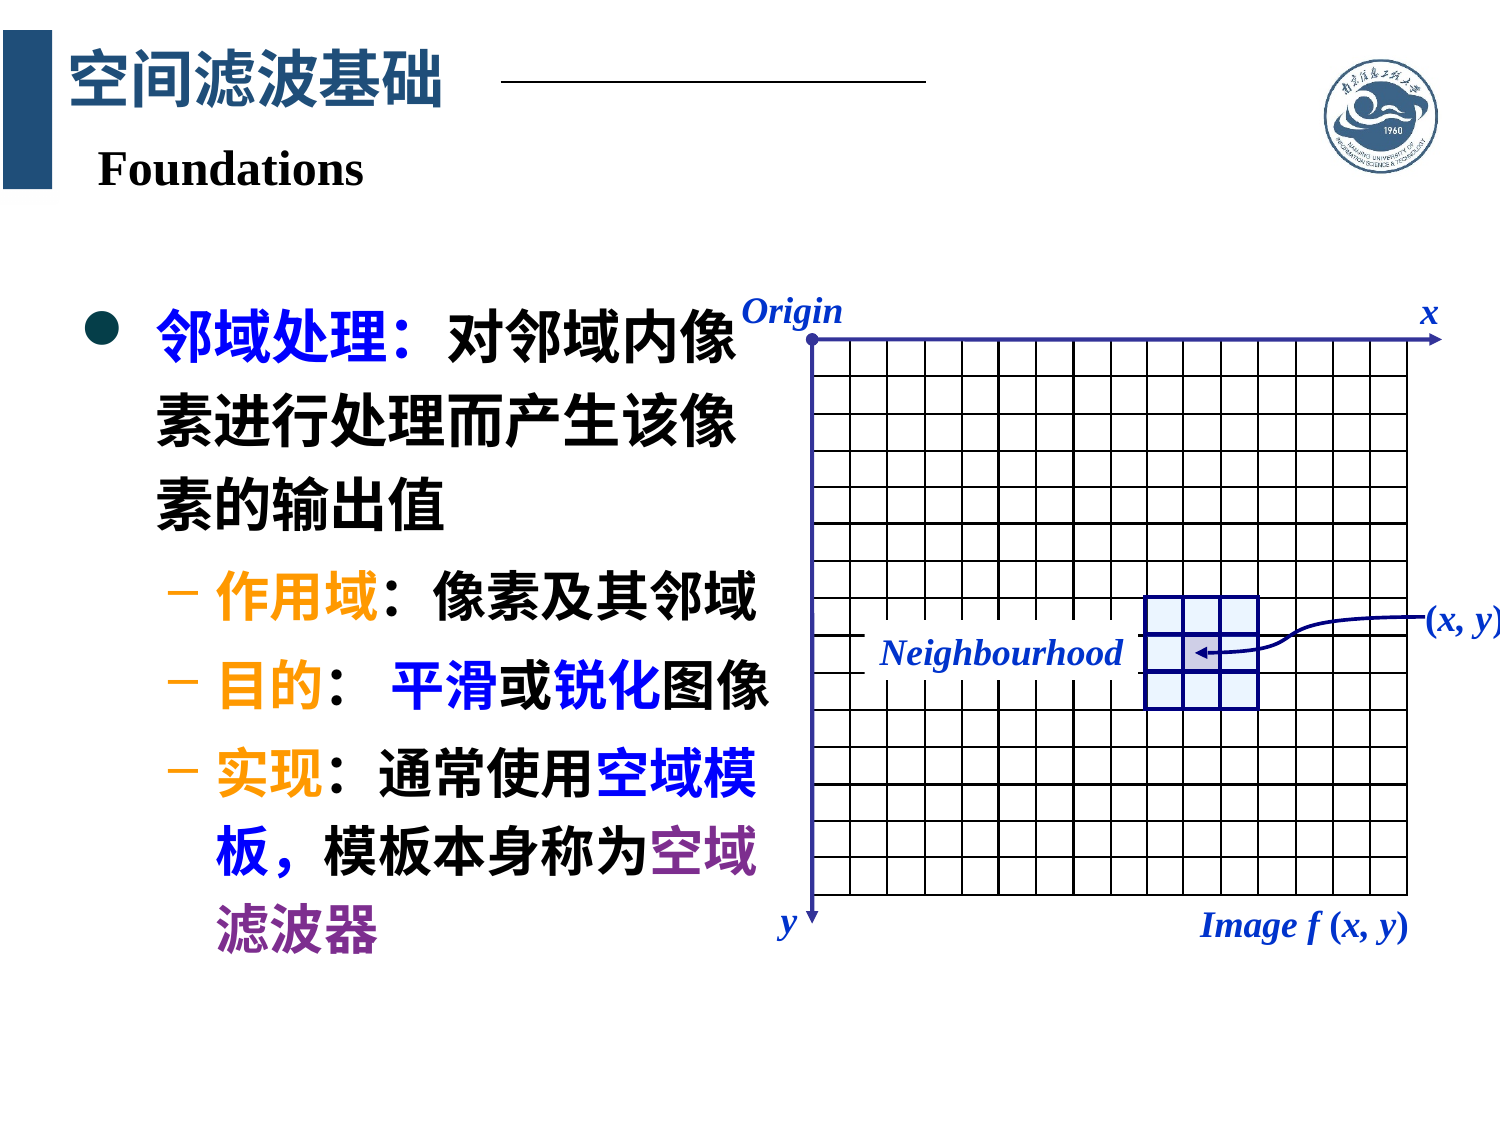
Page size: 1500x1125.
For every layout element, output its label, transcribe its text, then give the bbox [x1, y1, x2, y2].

text_box 空间滤波基础 [52, 16, 501, 148]
picture [1308, 44, 1452, 185]
text_box Foundations [82, 102, 759, 236]
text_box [726, 278, 1500, 953]
text_box [3, 30, 53, 190]
list 邻域处理：对邻域内像素进行处理而产生该像素的输出值 作用域：像素及其邻域 目的： 平滑或锐化图像 实现：通常使用空域模板，模板本身称为空域滤波器 [64, 278, 794, 1047]
